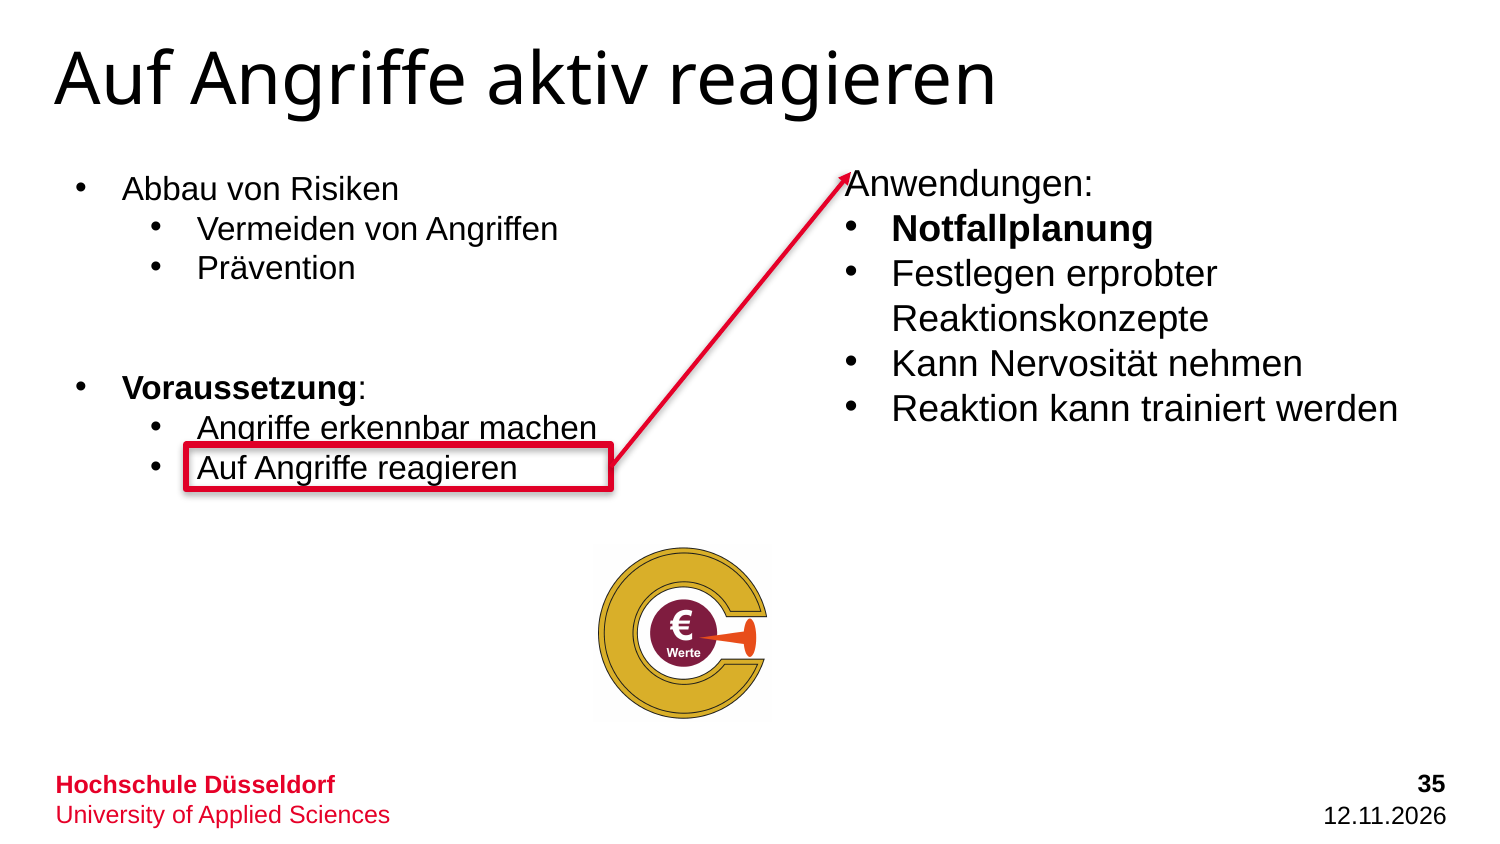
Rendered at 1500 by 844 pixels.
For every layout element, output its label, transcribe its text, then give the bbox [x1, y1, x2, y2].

picture [593, 544, 773, 722]
text_box Abbau von Risiken Vermeiden von Angriffen Prävention Voraussetzung: Angriffe erkennbar machen Auf Angriffe reagieren [60, 159, 630, 494]
text_box Anwendungen: Notfallplanung Festlegen erprobter Reaktionskonzepte Kann Nervosität nehmen Reaktion kann trainiert werden [829, 151, 1481, 436]
text_box [185, 444, 612, 490]
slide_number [1305, 785, 1463, 844]
title Auf Angriffe aktiv reagieren [39, 24, 1461, 160]
slide_number 35 [1283, 759, 1461, 815]
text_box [610, 171, 852, 468]
